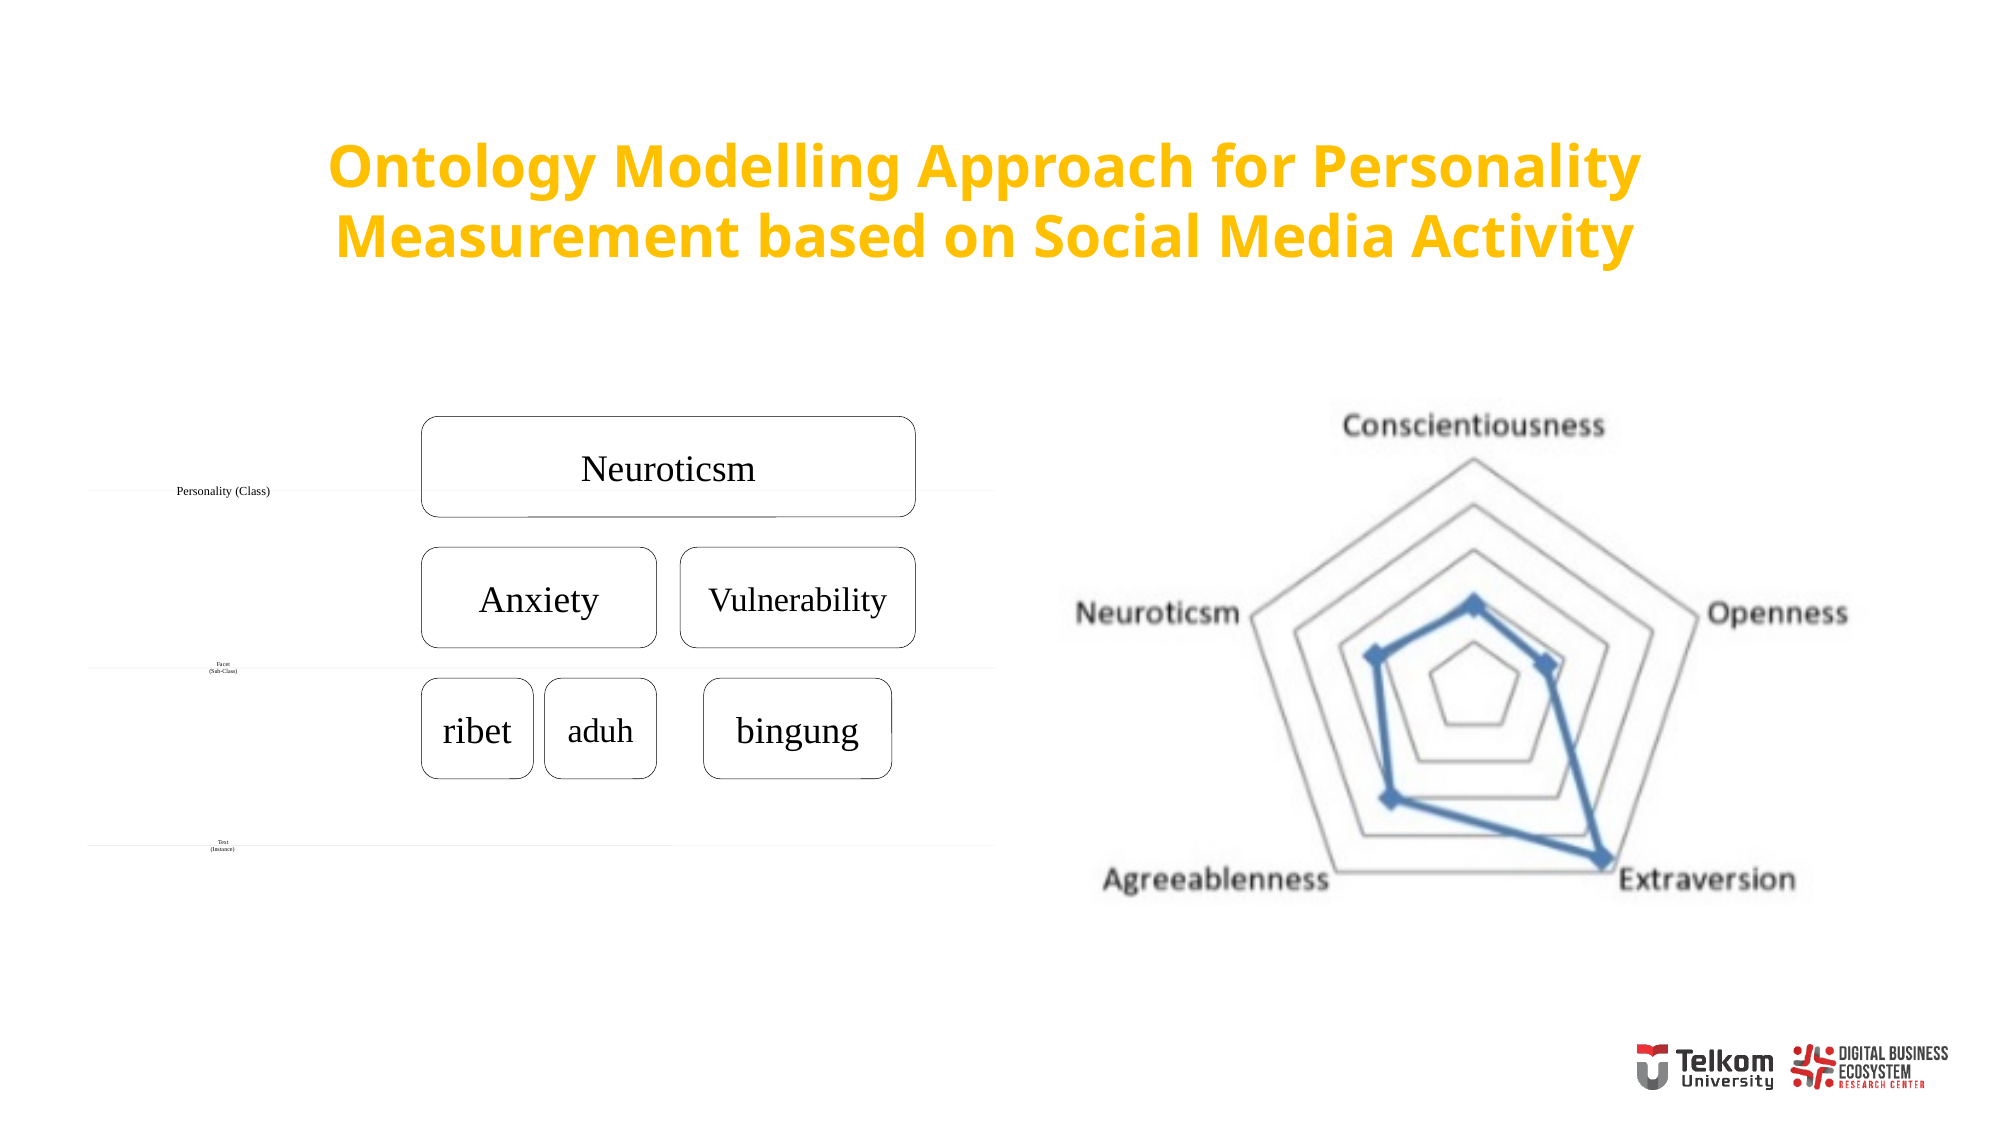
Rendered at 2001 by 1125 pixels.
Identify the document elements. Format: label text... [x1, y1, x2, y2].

text_box [1612, 1020, 1953, 1104]
text_box Ontology Modelling Approach for Personality Measurement based on Social Media Activity [122, 122, 1847, 277]
picture [1041, 394, 1884, 906]
picture [1782, 1042, 1953, 1092]
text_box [87, 416, 996, 920]
picture [1631, 1042, 1779, 1092]
